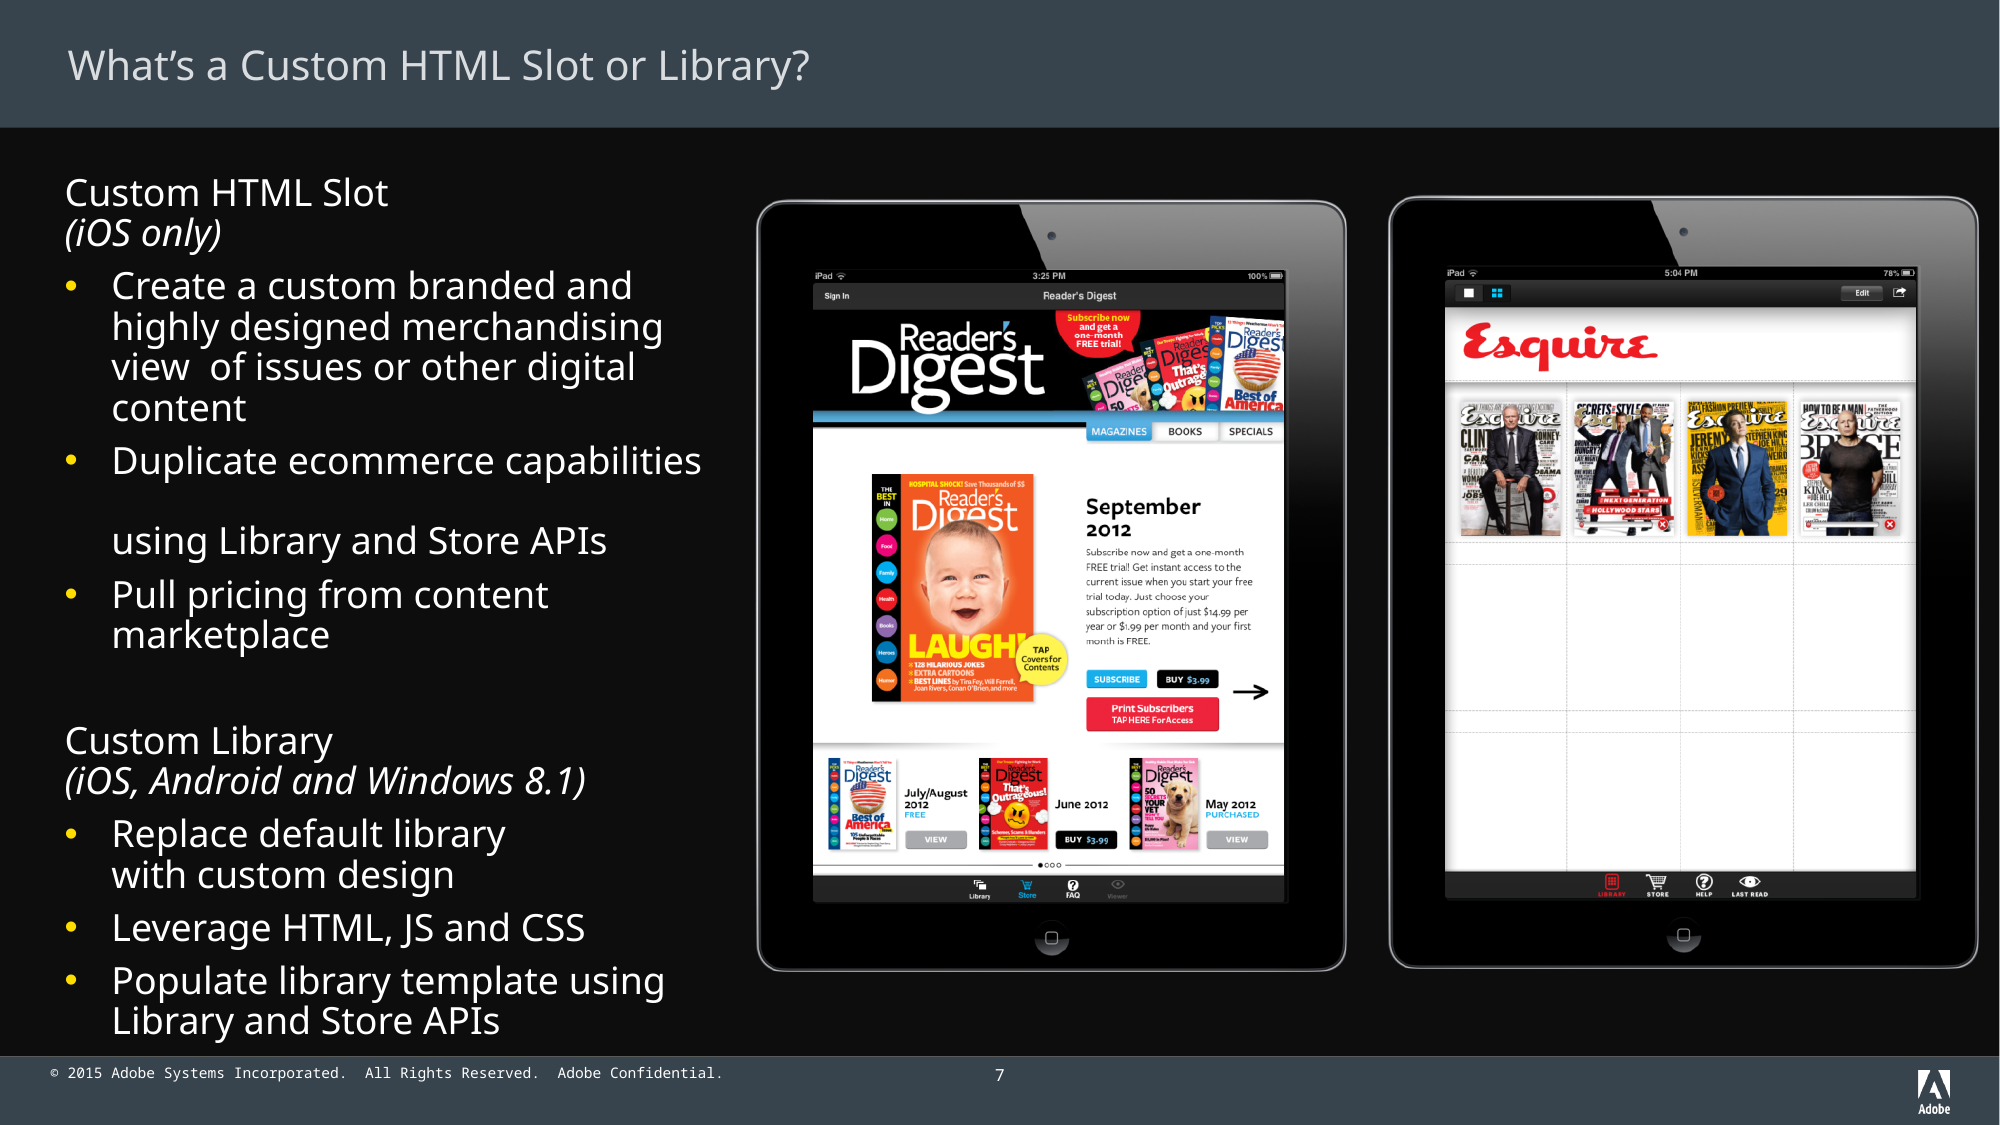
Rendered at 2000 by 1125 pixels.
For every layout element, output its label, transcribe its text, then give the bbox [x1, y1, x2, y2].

text_box Custom HTML Slot (iOS only) Create a custom branded and highly designed merchandising view of issues or other digital content Duplicate ecommerce capabilities using Library and Store APIs Pull pricing from content marketplace Custom Library (iOS, Android and Windows 8.1) Replace default library with custom design Leverage HTML, JS and CSS Populate library template using Library and Store APIs [49, 166, 728, 1051]
slide_number 7 [916, 1062, 1083, 1091]
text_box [1385, 193, 1979, 969]
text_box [752, 196, 1347, 972]
picture [1918, 1070, 1950, 1114]
title What’s a Custom HTML Slot or Library? [49, 30, 1950, 98]
